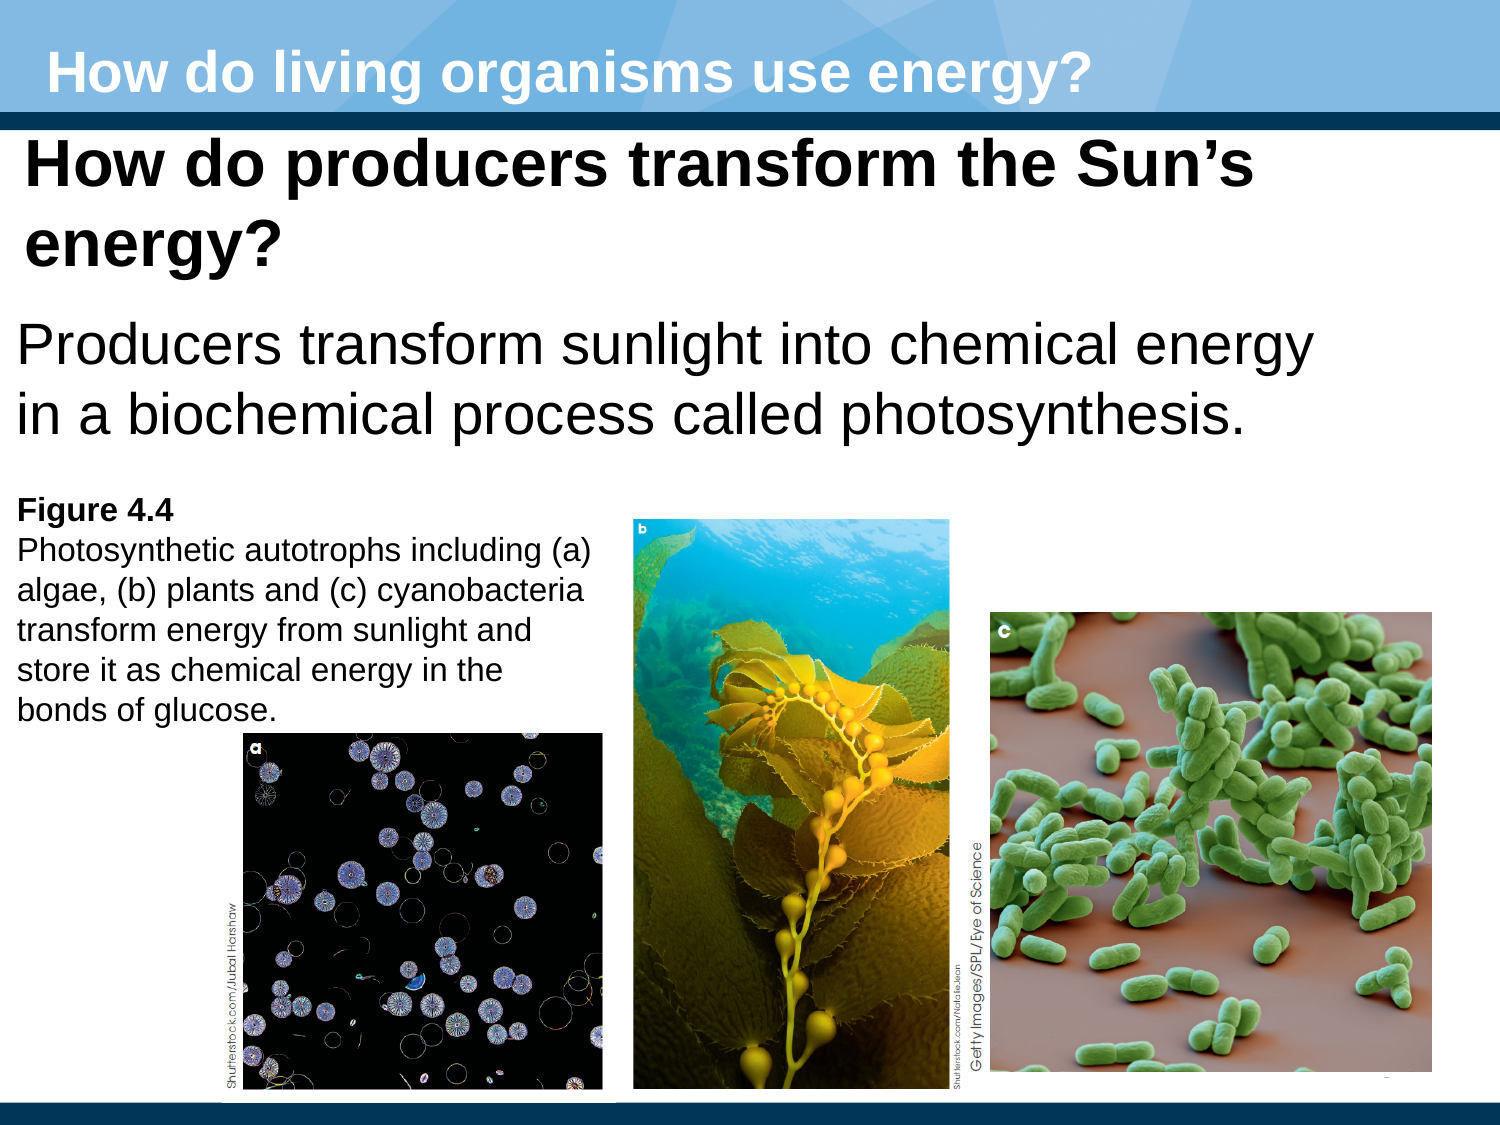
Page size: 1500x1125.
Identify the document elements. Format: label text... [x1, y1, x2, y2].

text_box Producers transform sunlight into chemical energy in a biochemical process called photosynthesis. [2, 298, 1365, 454]
picture [221, 730, 617, 1103]
text_box Figure 4.4 Photosynthetic autotrophs including (a) algae, (b) plants and (c) cyanobacteria transform energy from sunlight and store it as chemical energy in the bonds of glucose. [2, 481, 611, 736]
picture [639, 524, 644, 533]
picture [633, 519, 964, 1097]
title How do producers transform the Sun’s energy? [24, 173, 1426, 287]
picture [967, 609, 1450, 1104]
picture [0, 0, 1500, 112]
text_box How do living organisms use energy? [31, 26, 1111, 112]
